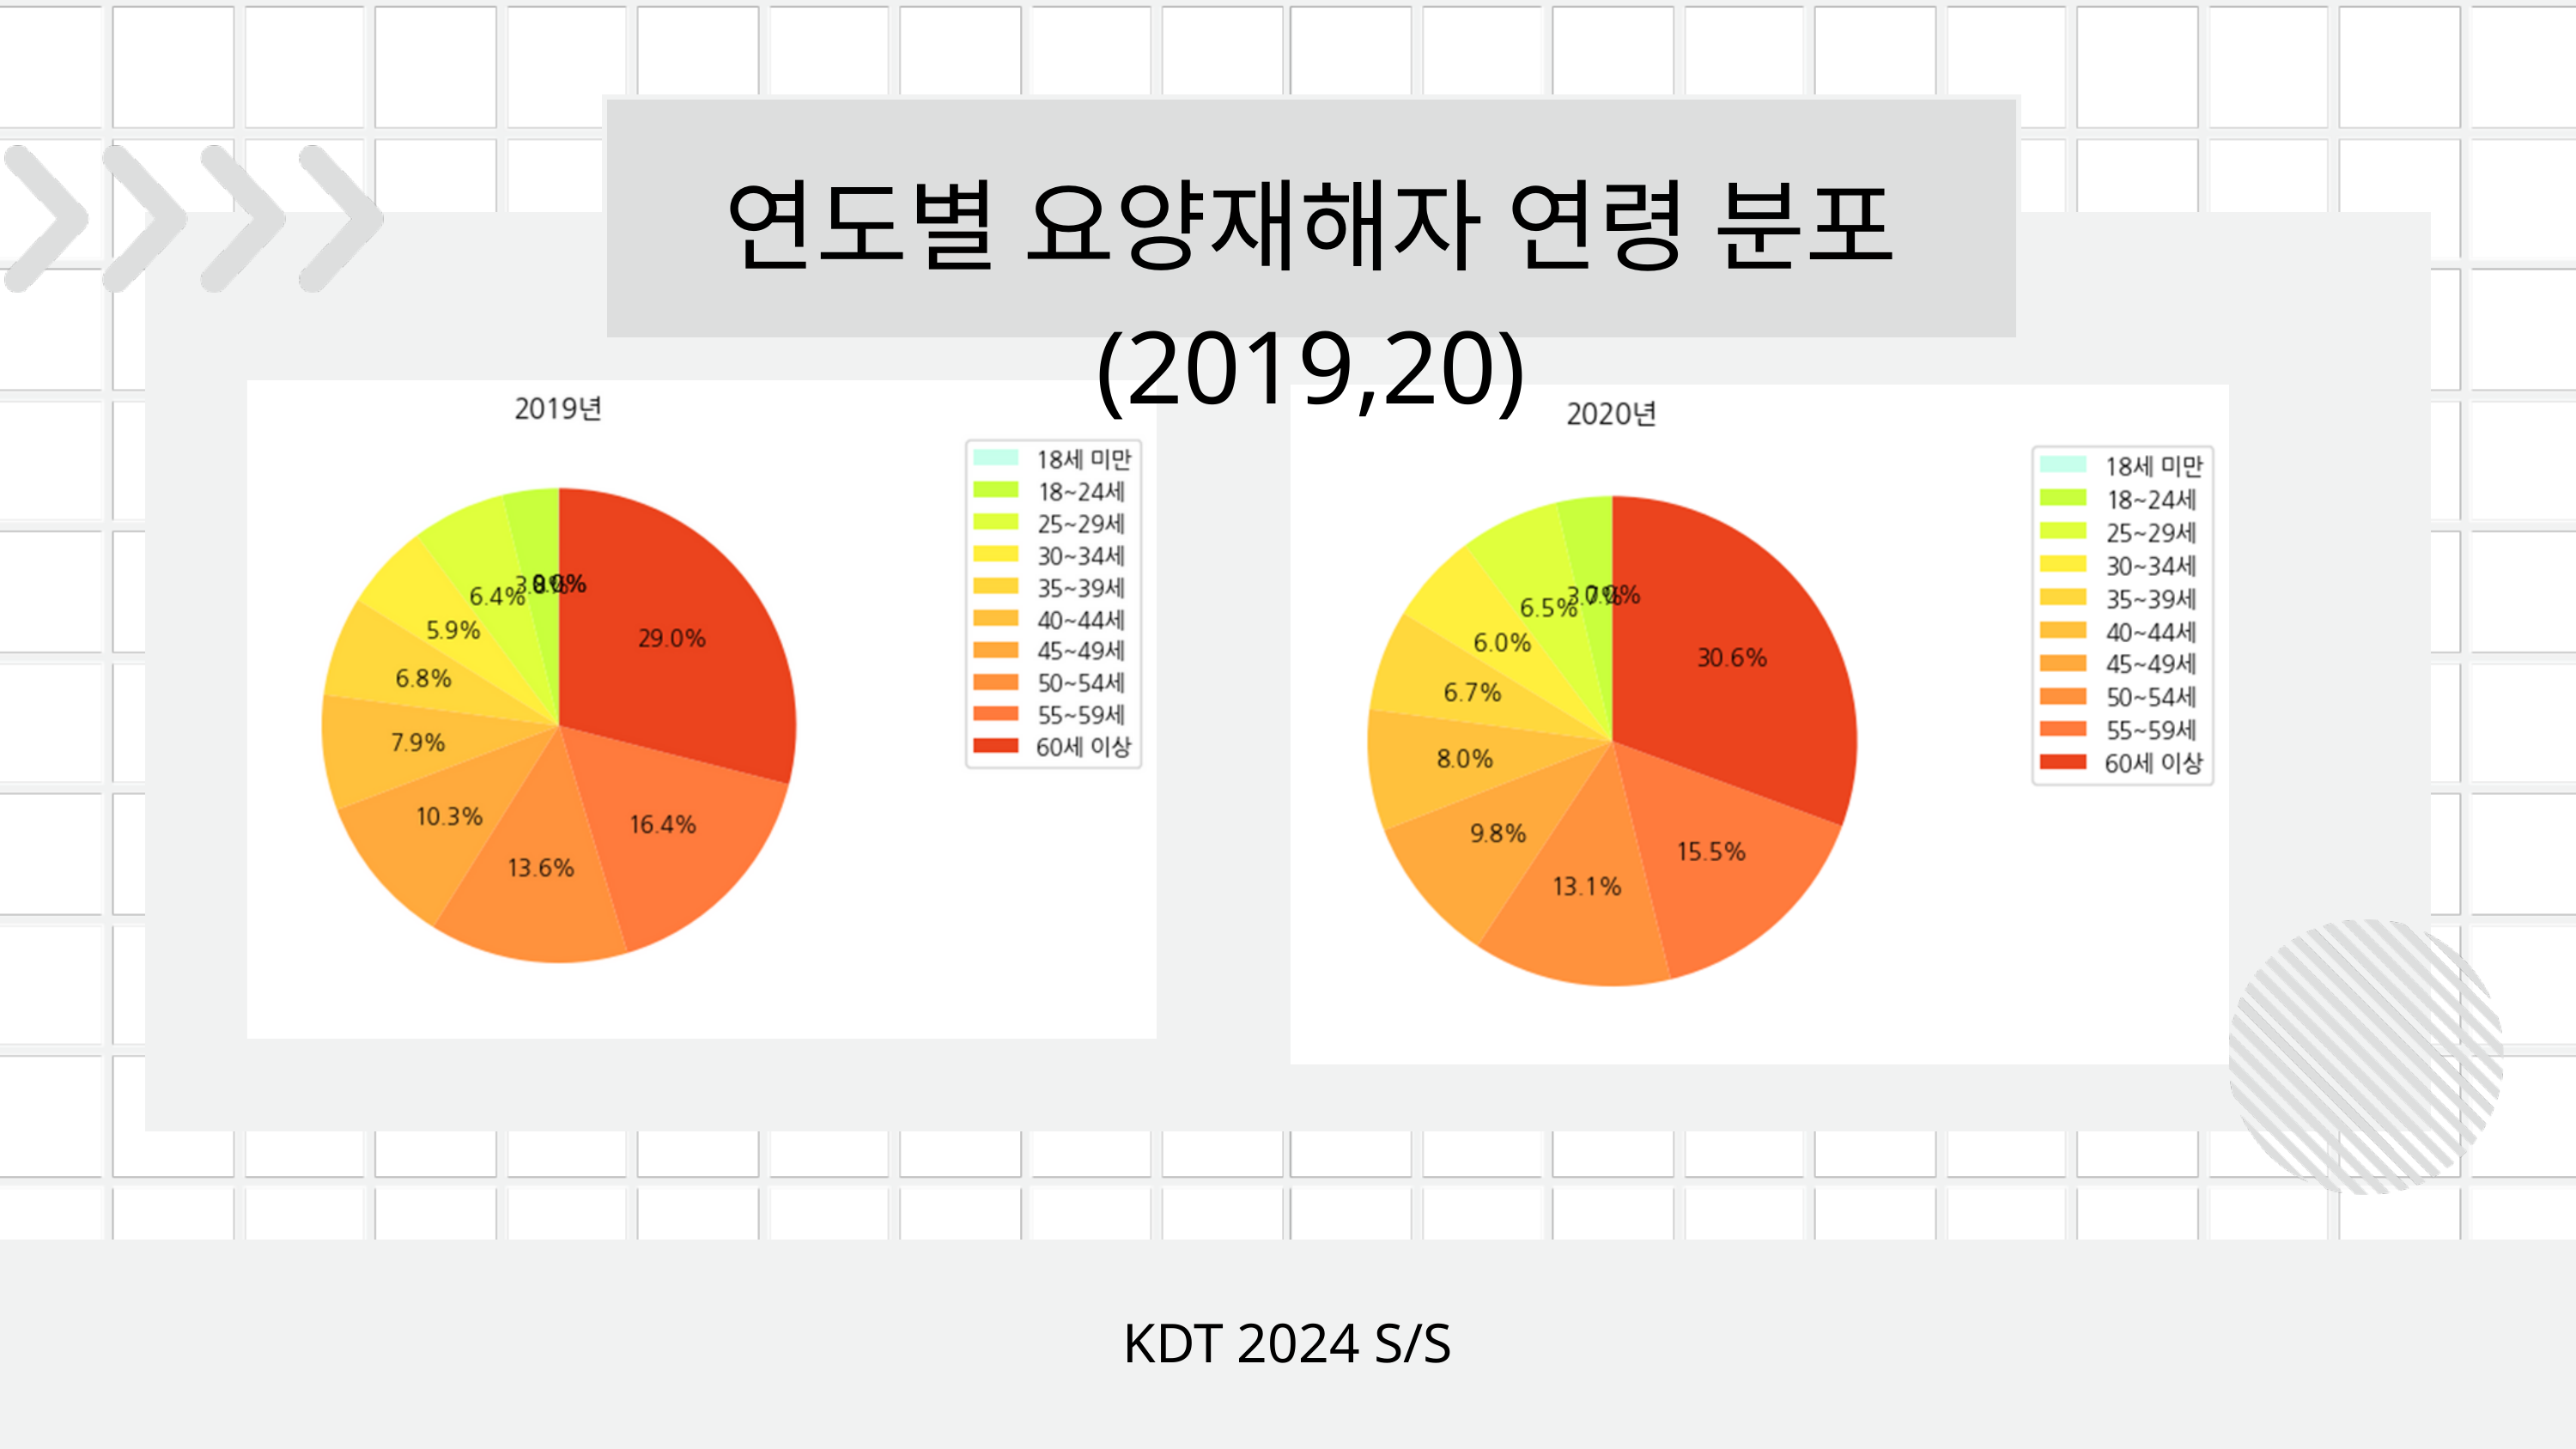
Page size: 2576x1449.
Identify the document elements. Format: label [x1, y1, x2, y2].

text_box [144, 211, 2432, 1131]
text_box [0, 1239, 2576, 1449]
text_box [0, 0, 2576, 1236]
text_box [604, 96, 2020, 341]
